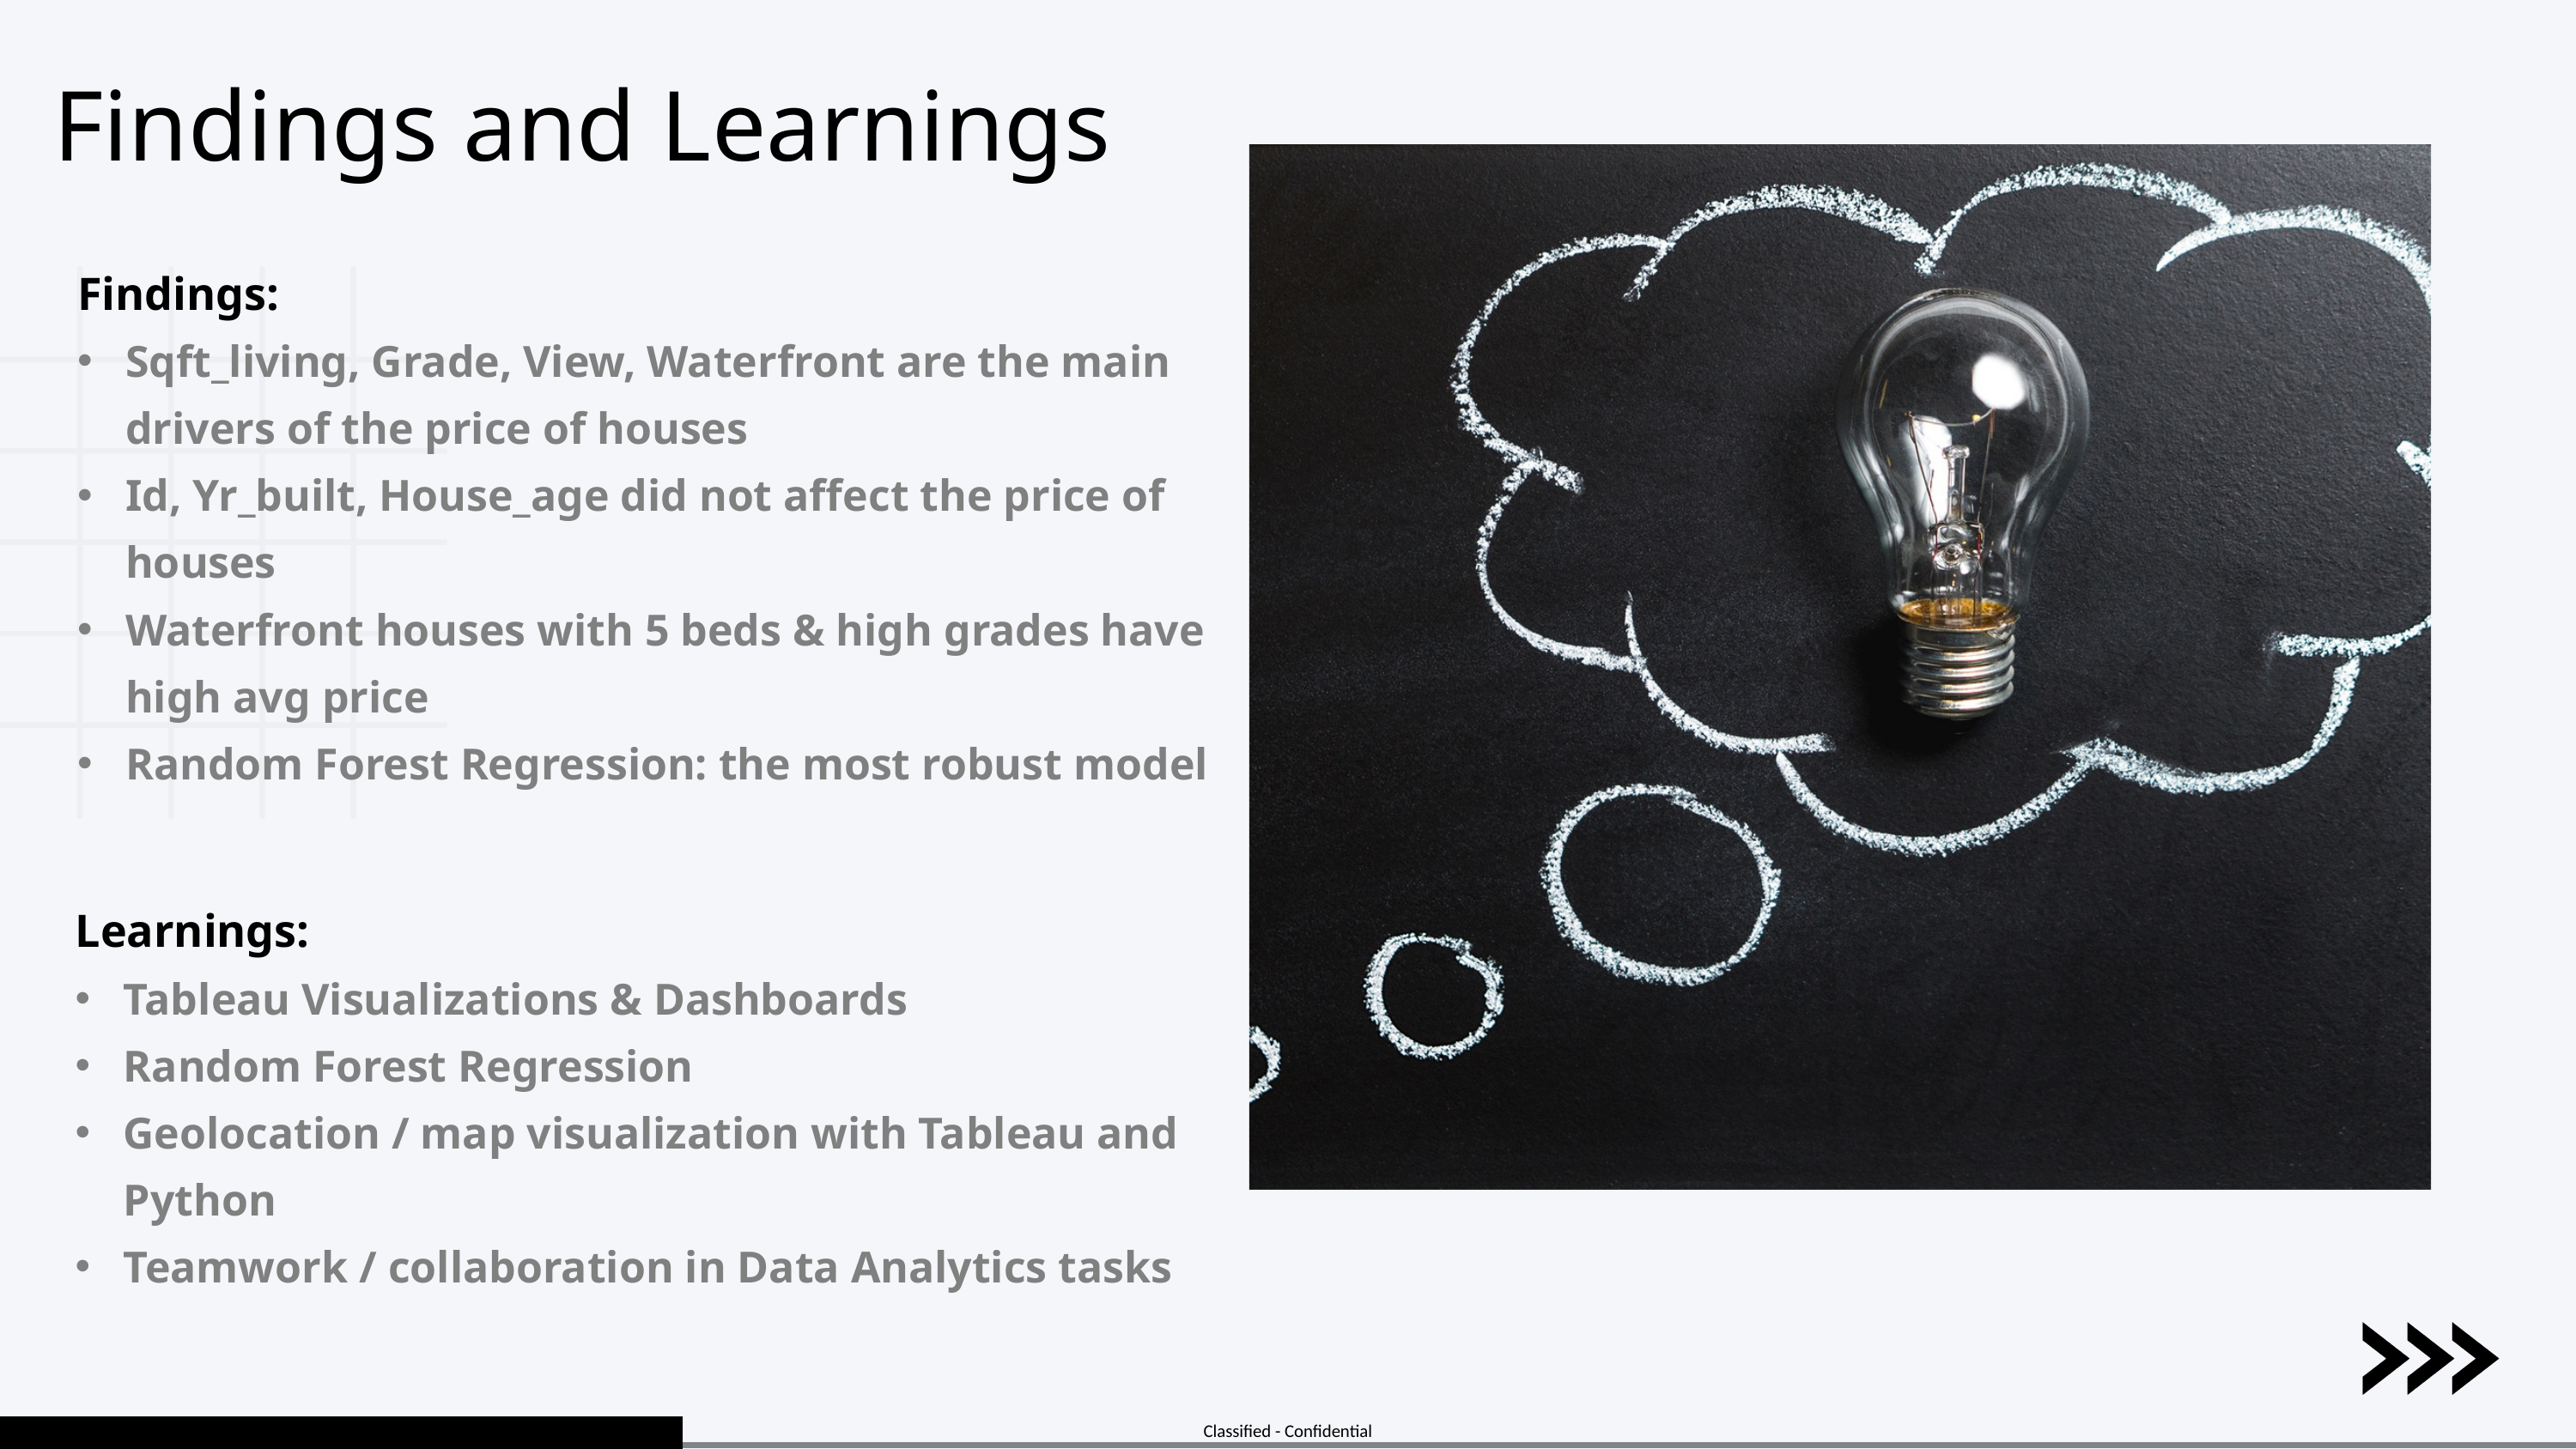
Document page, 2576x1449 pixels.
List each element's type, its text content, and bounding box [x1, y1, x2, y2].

picture [0, 265, 447, 819]
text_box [683, 1441, 2576, 1449]
text_box Findings: Sqft_living, Grade, View, Waterfront are the main drivers of the price of houses Id, Yr_built, House_age did not affect the price of houses Waterfront houses with 5 beds & high grades have high avg price Random Forest Regression: the most robust model [76, 252, 1226, 990]
text_box Findings and Learnings [53, 4, 1202, 180]
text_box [0, 1416, 683, 1449]
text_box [1249, 144, 2432, 1190]
picture [2362, 1322, 2500, 1395]
text_box Learnings: Tableau Visualizations & Dashboards Random Forest Regression Geolocation / map visualization with Tableau and Python Teamwork / collaboration in Data Analytics tasks [75, 888, 1202, 1426]
